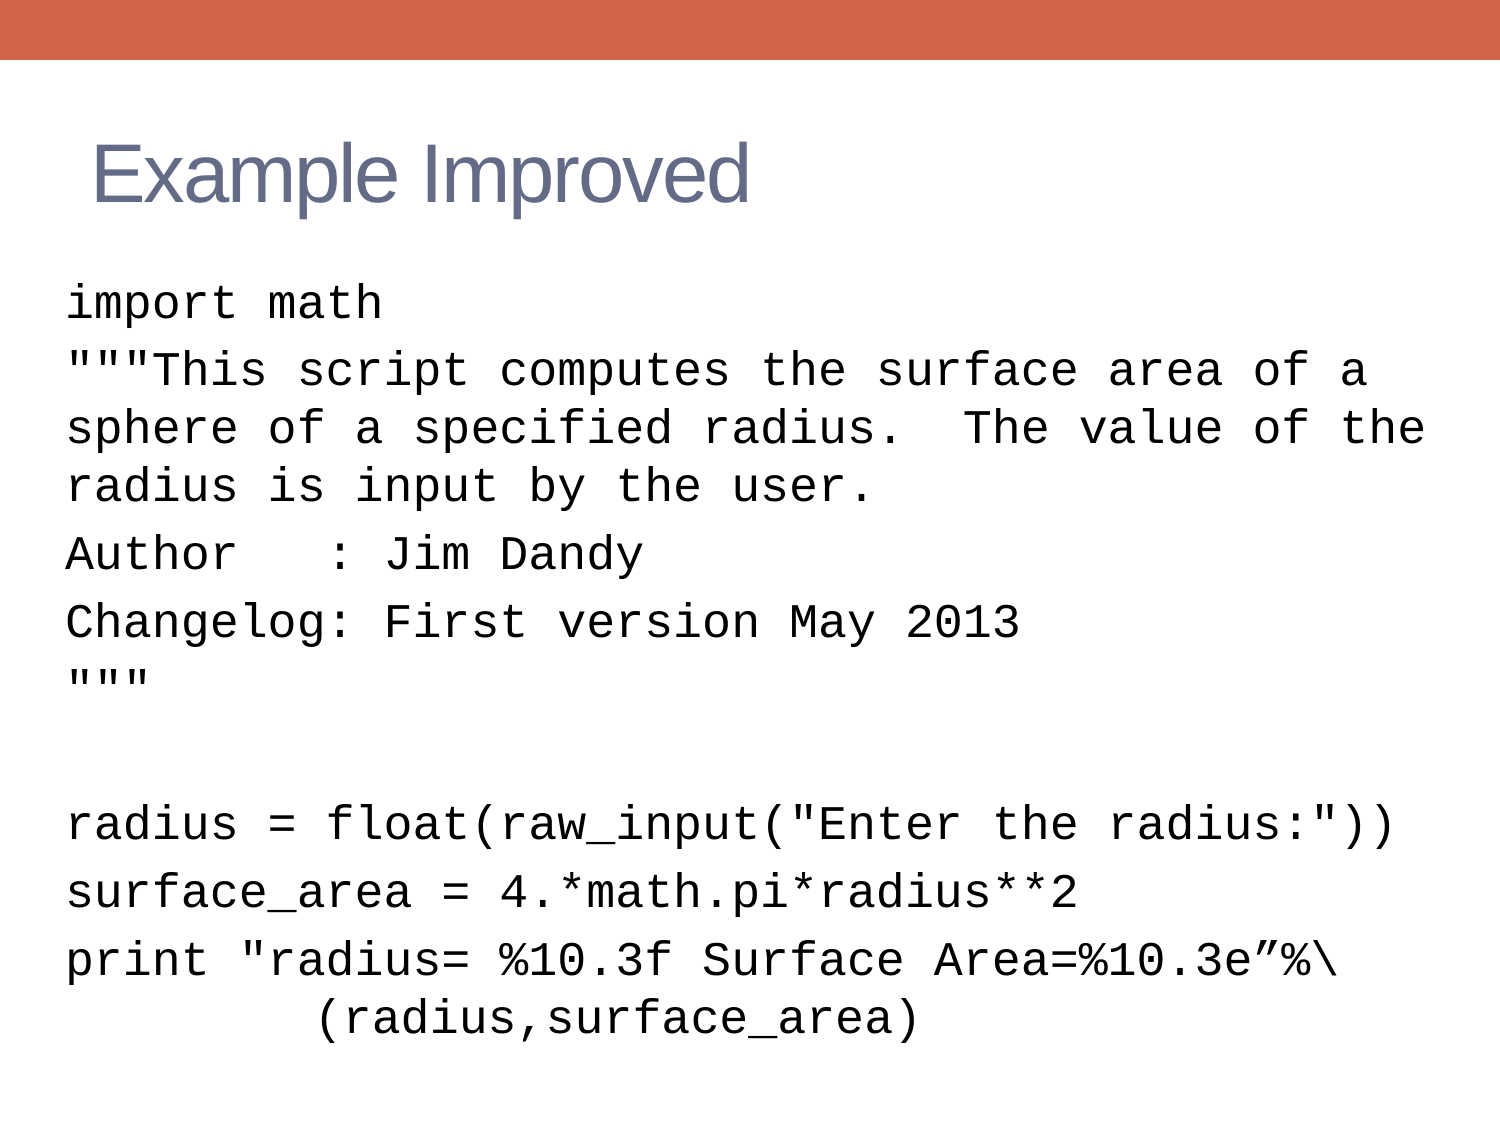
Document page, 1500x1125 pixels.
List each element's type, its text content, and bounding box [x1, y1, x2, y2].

title Example Improved [75, 87, 1425, 250]
list import math """This script computes the surface area of a sphere of a specified radius. The value of the radius is input by the user. Author : Jim Dandy Changelog: First version May 2013 """ radius = float(raw_input("Enter the radius:")) surface_area = 4.*math.pi*radius**2 print "radius= %10.3f Surface Area=%10.3e”%\ (radius,surface_area) [50, 262, 1463, 1063]
